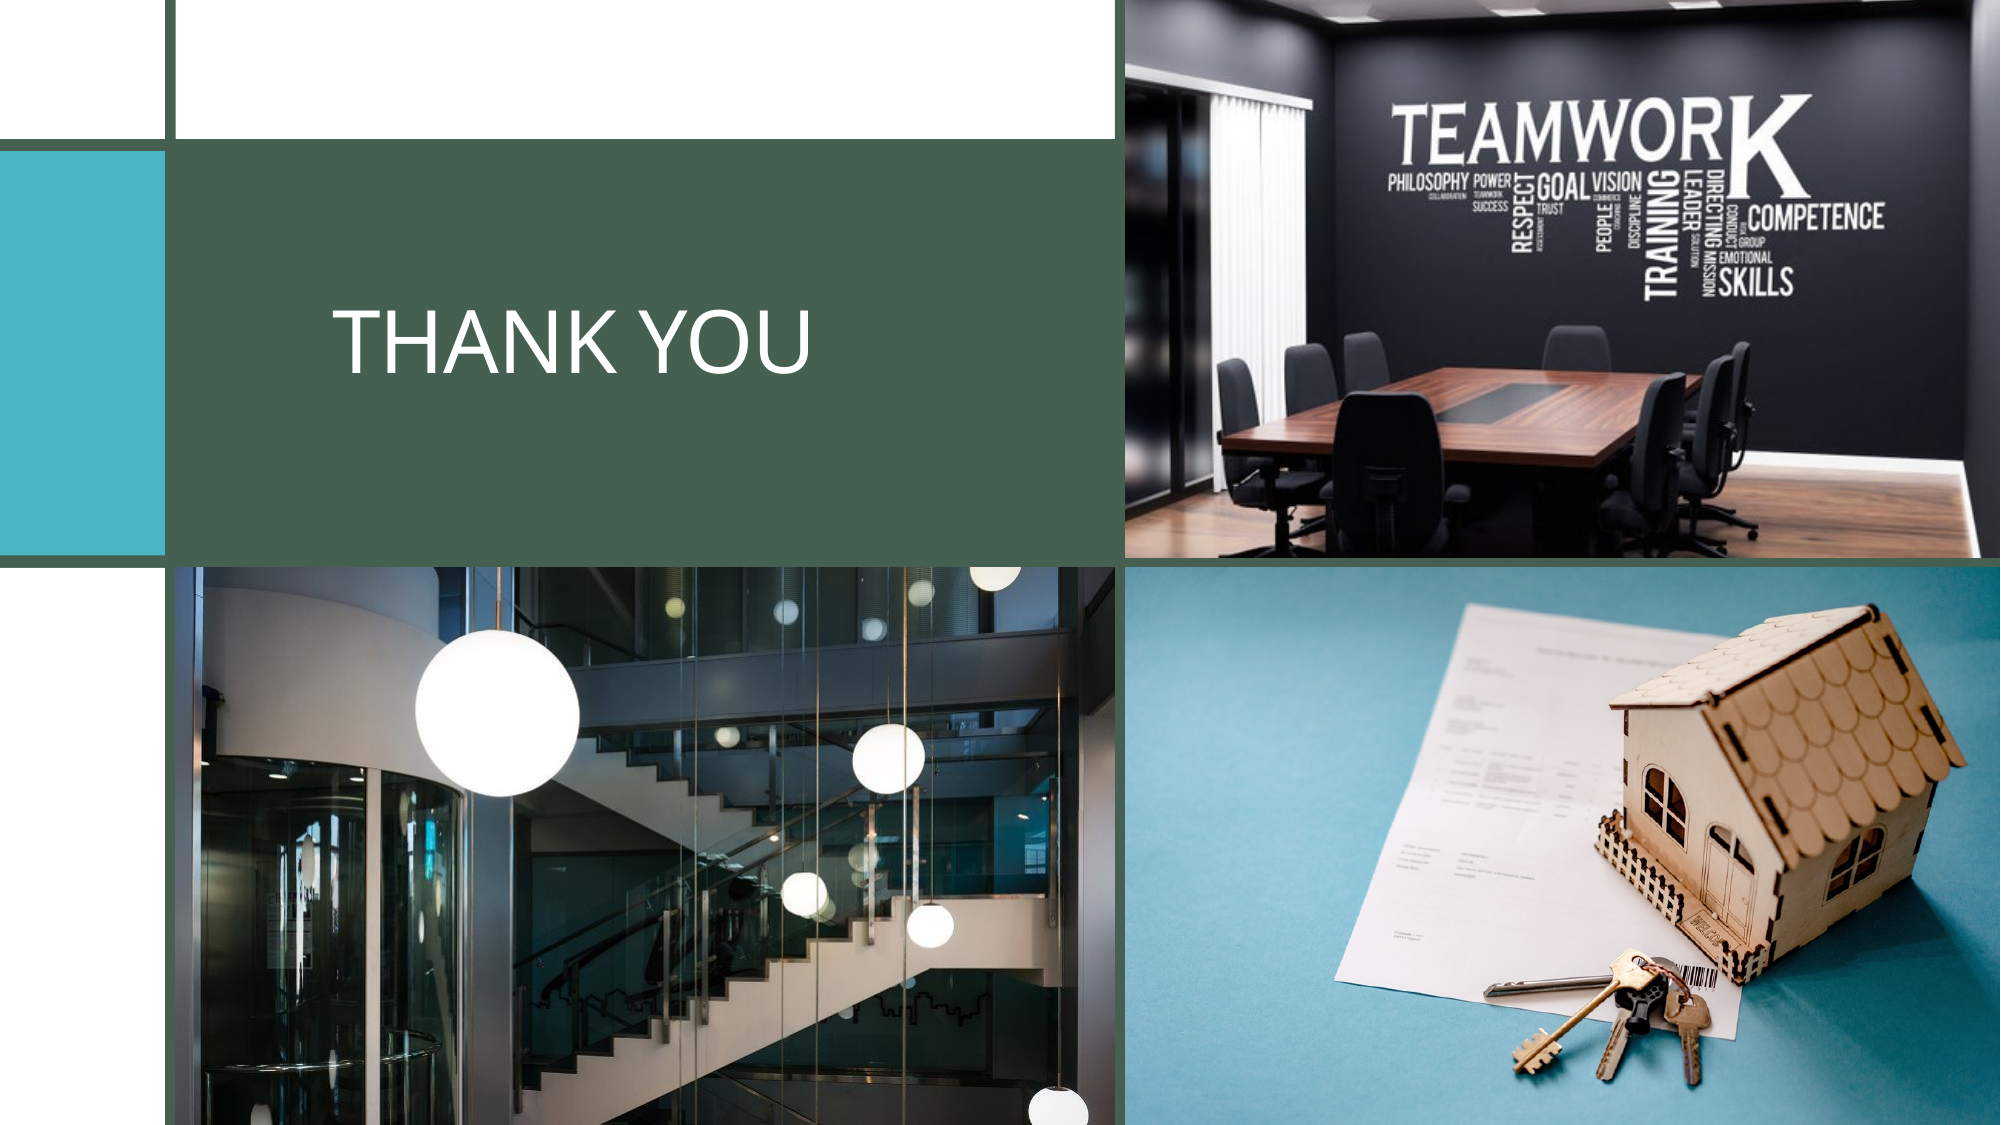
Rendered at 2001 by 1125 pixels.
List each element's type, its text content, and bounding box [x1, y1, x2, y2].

title THANK YOU [317, 279, 1115, 456]
picture [1124, 567, 2000, 1125]
picture [175, 567, 1115, 1125]
picture [1124, 0, 2000, 558]
